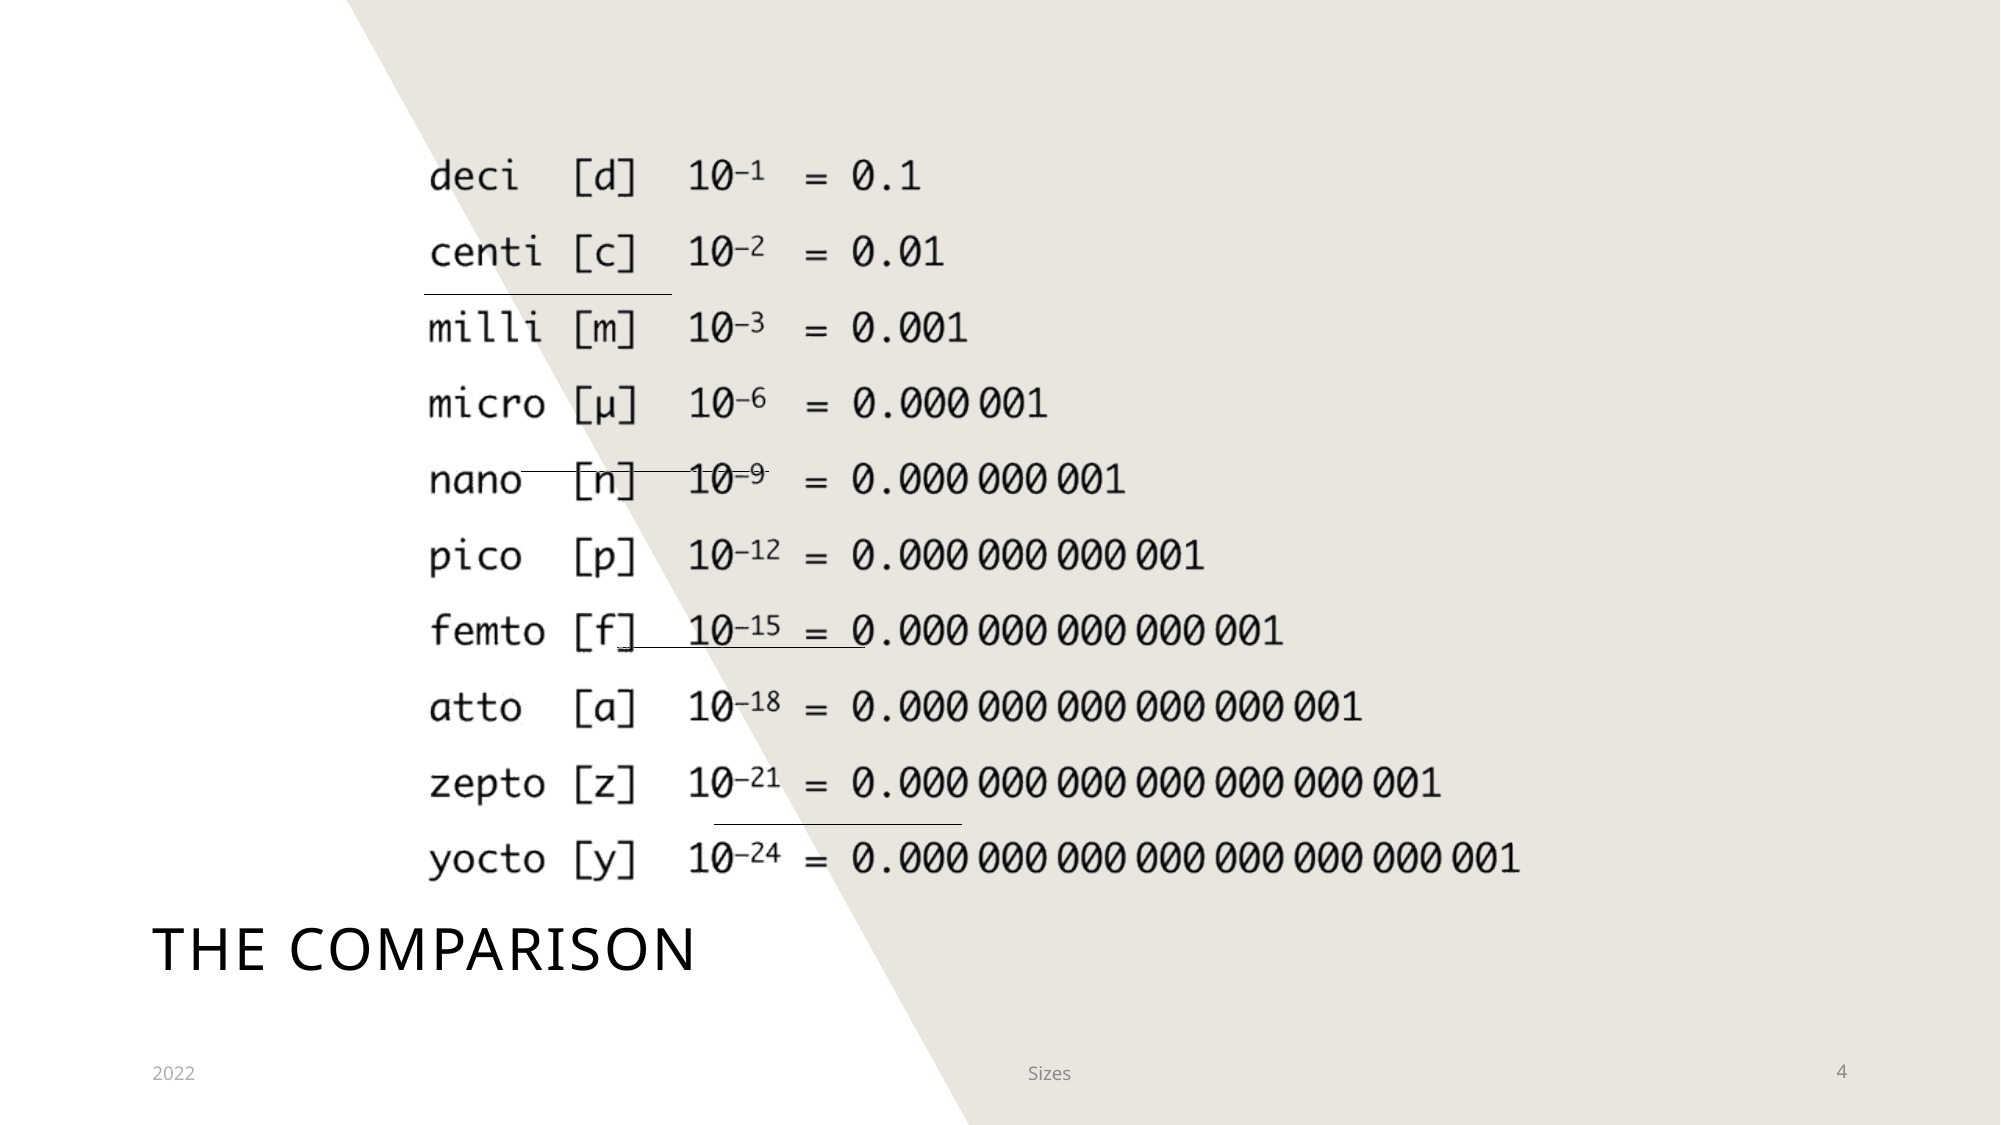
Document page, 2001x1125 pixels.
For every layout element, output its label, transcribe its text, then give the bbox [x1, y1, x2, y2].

picture [62, 0, 1938, 1043]
footer Sizes [1013, 1043, 1310, 1103]
slide_number 4 [1773, 1043, 1863, 1103]
slide_number 2022 [137, 1043, 588, 1103]
